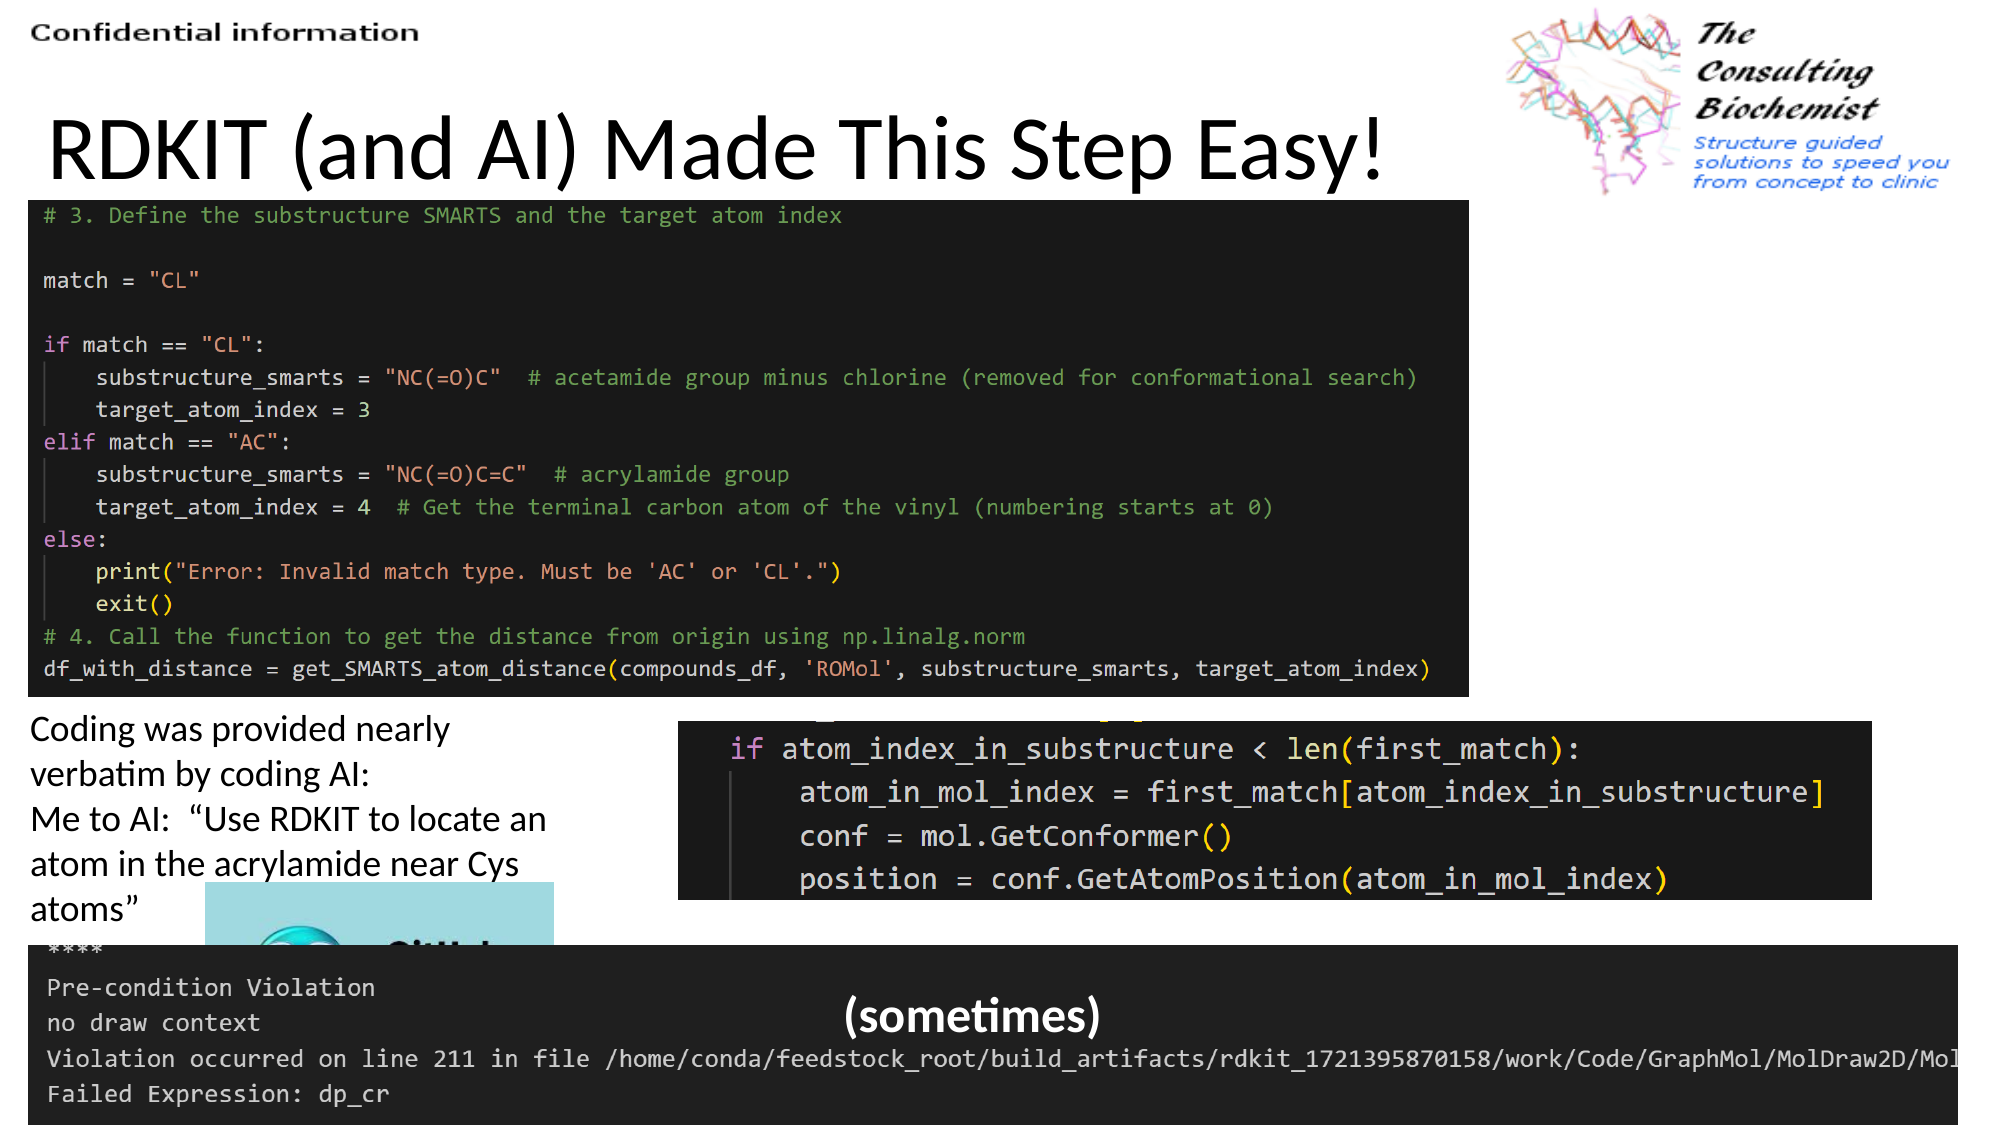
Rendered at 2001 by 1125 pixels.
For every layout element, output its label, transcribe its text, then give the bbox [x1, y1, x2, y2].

text_box Coding was provided nearly verbatim by coding AI: Me to AI: “Use RDKIT to locate an atom in the acrylamide near Cys atoms” [15, 696, 602, 937]
title RDKIT (and AI) Made This Step Easy! [0, 49, 1619, 237]
picture [0, 0, 2001, 1125]
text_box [28, 945, 1958, 1125]
